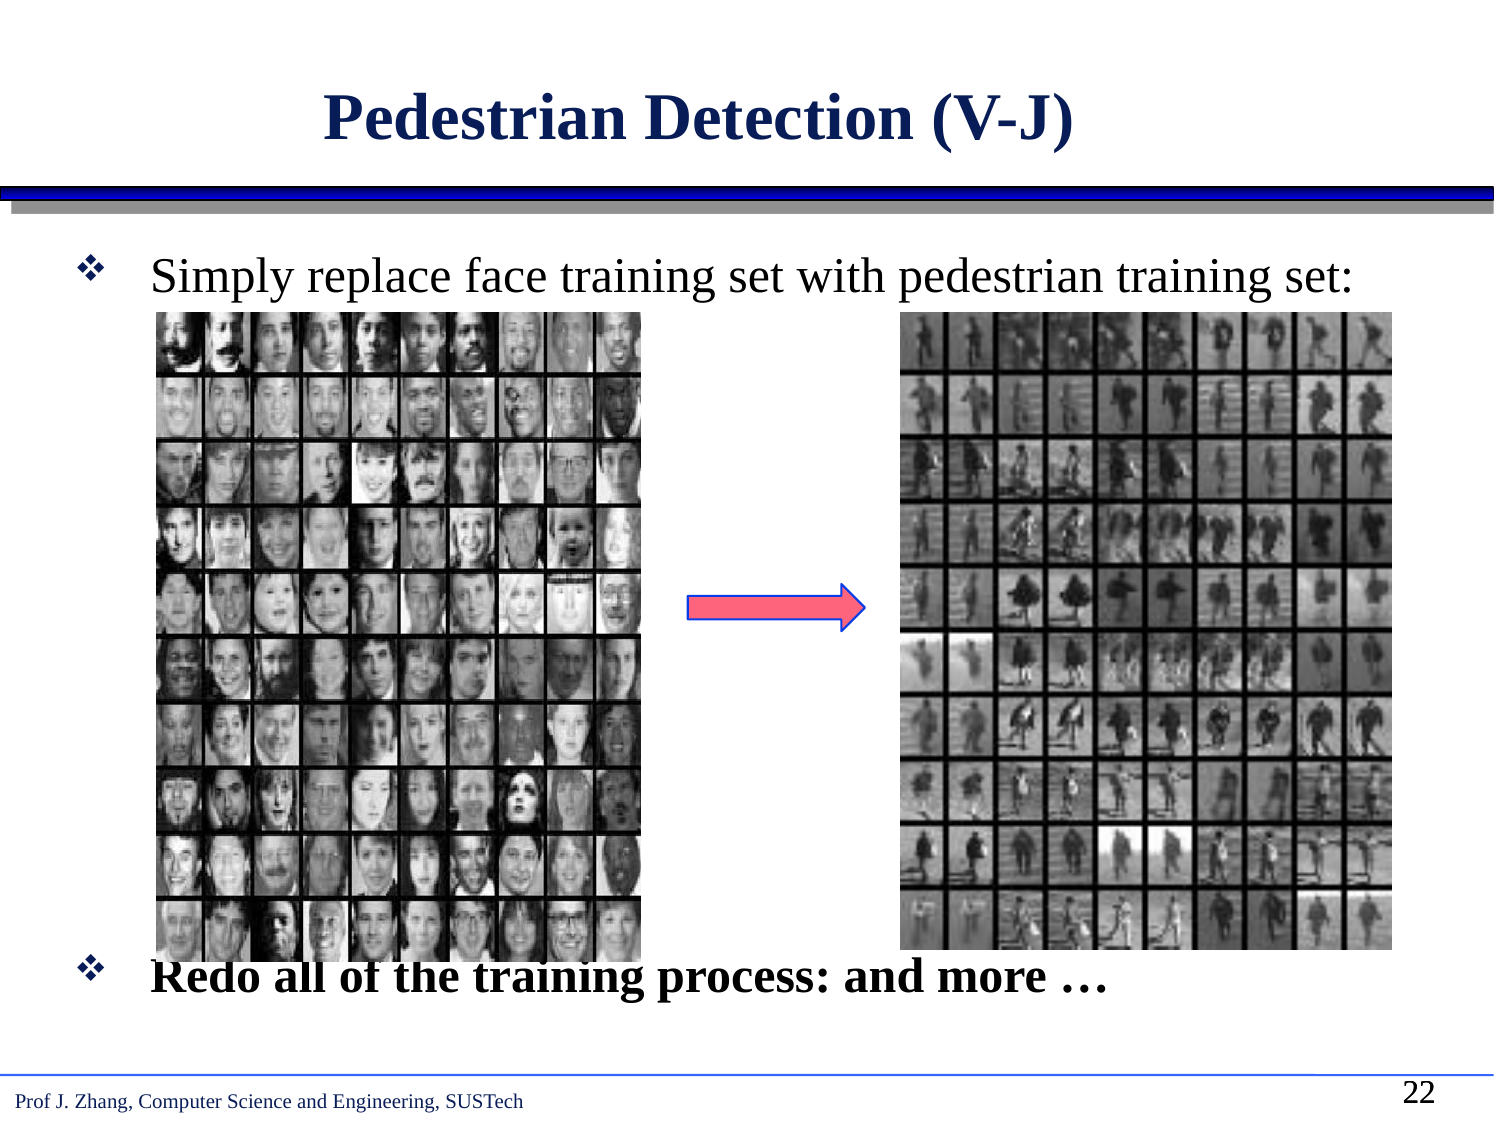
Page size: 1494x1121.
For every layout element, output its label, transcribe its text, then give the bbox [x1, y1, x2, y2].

picture [155, 312, 641, 963]
text_box [687, 583, 865, 632]
list Simply replace face training set with pedestrian training set: Redo all of the training process: and more … [58, 234, 1438, 1093]
title Pedestrian Detection (V-J) [61, 42, 1338, 161]
picture [900, 312, 1393, 951]
